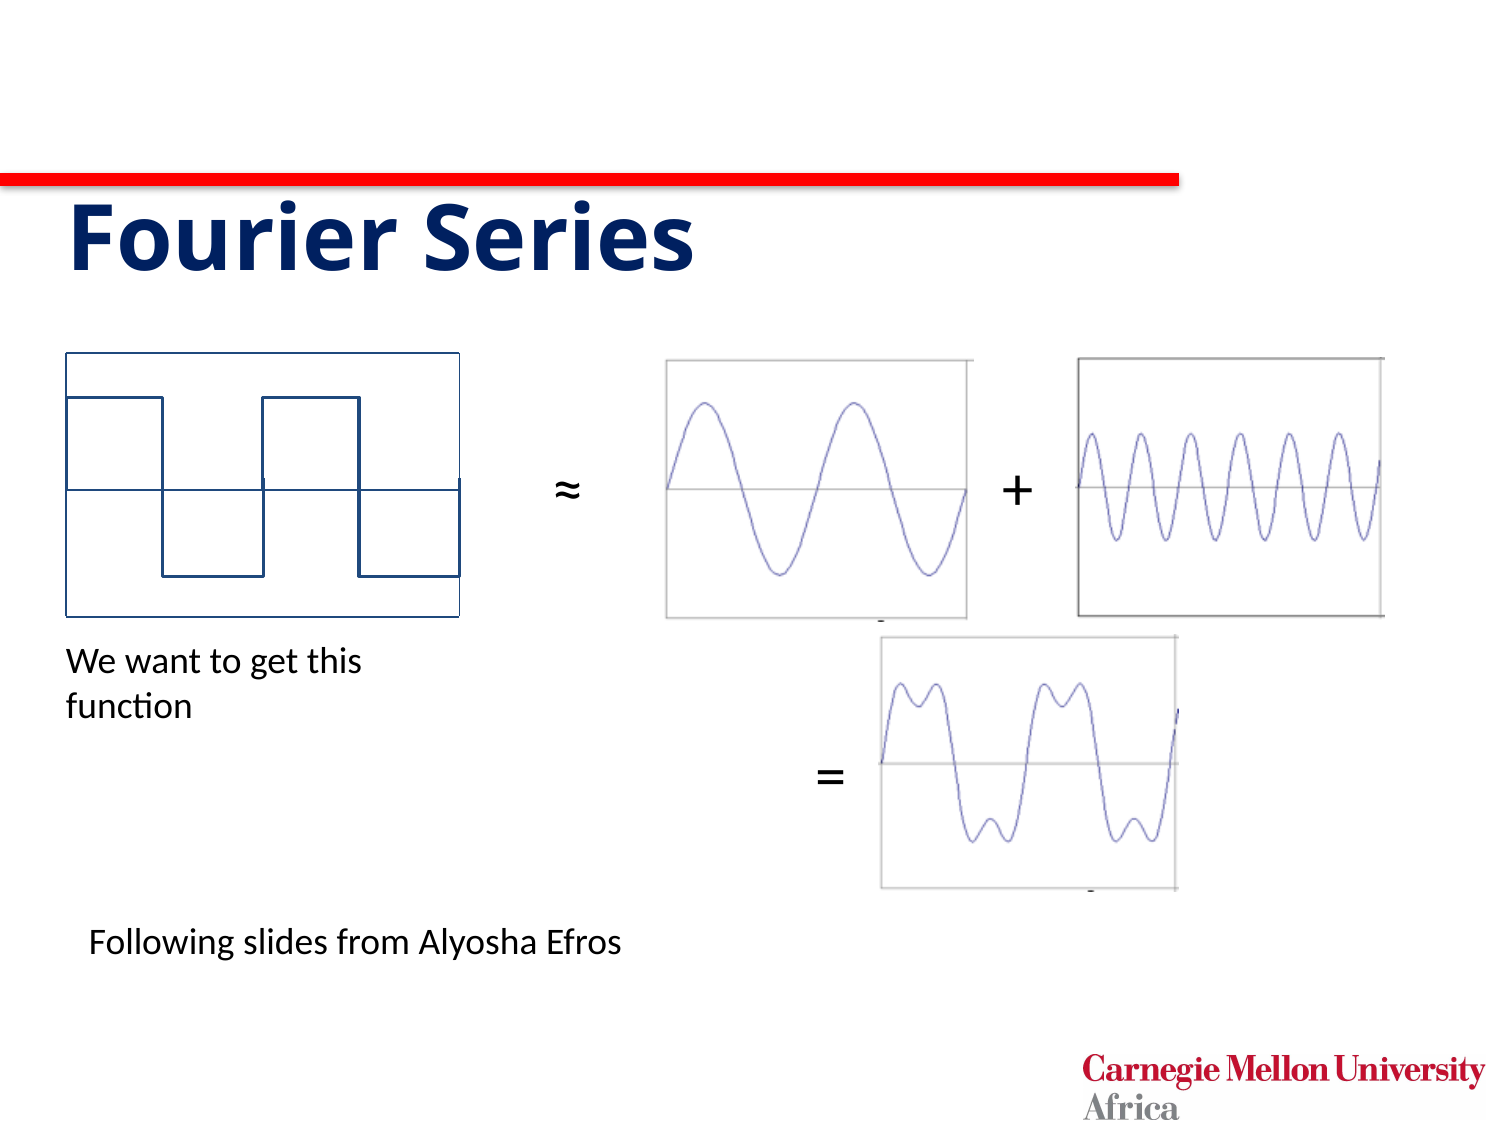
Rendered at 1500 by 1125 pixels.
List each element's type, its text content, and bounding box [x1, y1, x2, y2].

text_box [65, 352, 460, 618]
text_box Following slides from Alyosha Efros [73, 902, 801, 959]
text_box = [800, 720, 865, 798]
picture [663, 357, 974, 622]
text_box ≈ [537, 433, 637, 551]
picture [878, 633, 1179, 893]
title Fourier Series [51, 163, 1449, 258]
picture [1083, 1054, 1486, 1120]
picture [1075, 357, 1385, 621]
text_box We want to get this function [50, 621, 465, 699]
text_box + [987, 432, 1052, 511]
